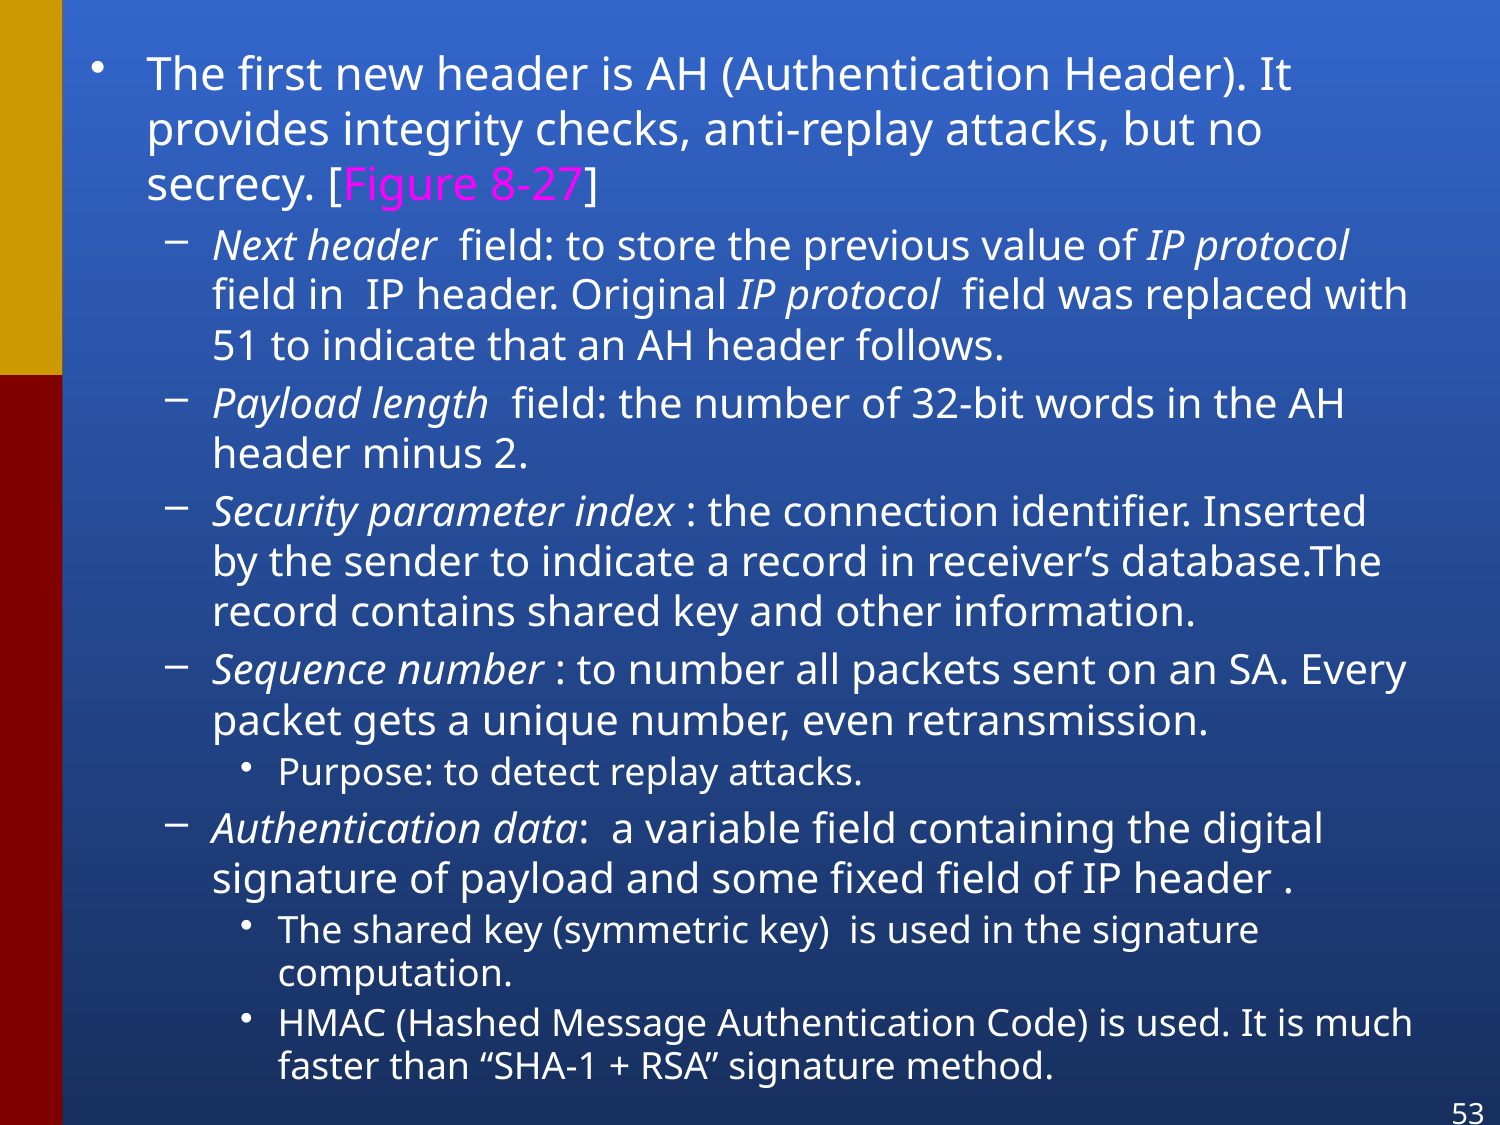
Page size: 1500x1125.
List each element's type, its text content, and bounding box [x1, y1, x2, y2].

slide_number 53 [1187, 1087, 1500, 1125]
list The first new header is AH (Authentication Header). It provides integrity checks, anti-replay attacks, but no secrecy. [Figure 8-27] Next header field: to store the previous value of IP protocol field in IP header. Original IP protocol field was replaced with 51 to indicate that an AH header follows. Payload length field: the number of 32-bit words in the AH header minus 2. Security parameter index : the connection identifier. Inserted by the sender to indicate a record in receiver’s database.The record contains shared key and other information. Sequence number : to number all packets sent on an SA. Every packet gets a unique number, even retransmission. Purpose: to detect replay attacks. Authentication data: a variable field containing the digital signature of payload and some fixed field of IP header . The shared key (symmetric key) is used in the signature computation. HMAC (Hashed Message Authentication Code) is used. It is much faster than “SHA-1 + RSA” signature method. ESP in transport and tunnel mode. [Figure8-28] [75, 37, 1438, 725]
